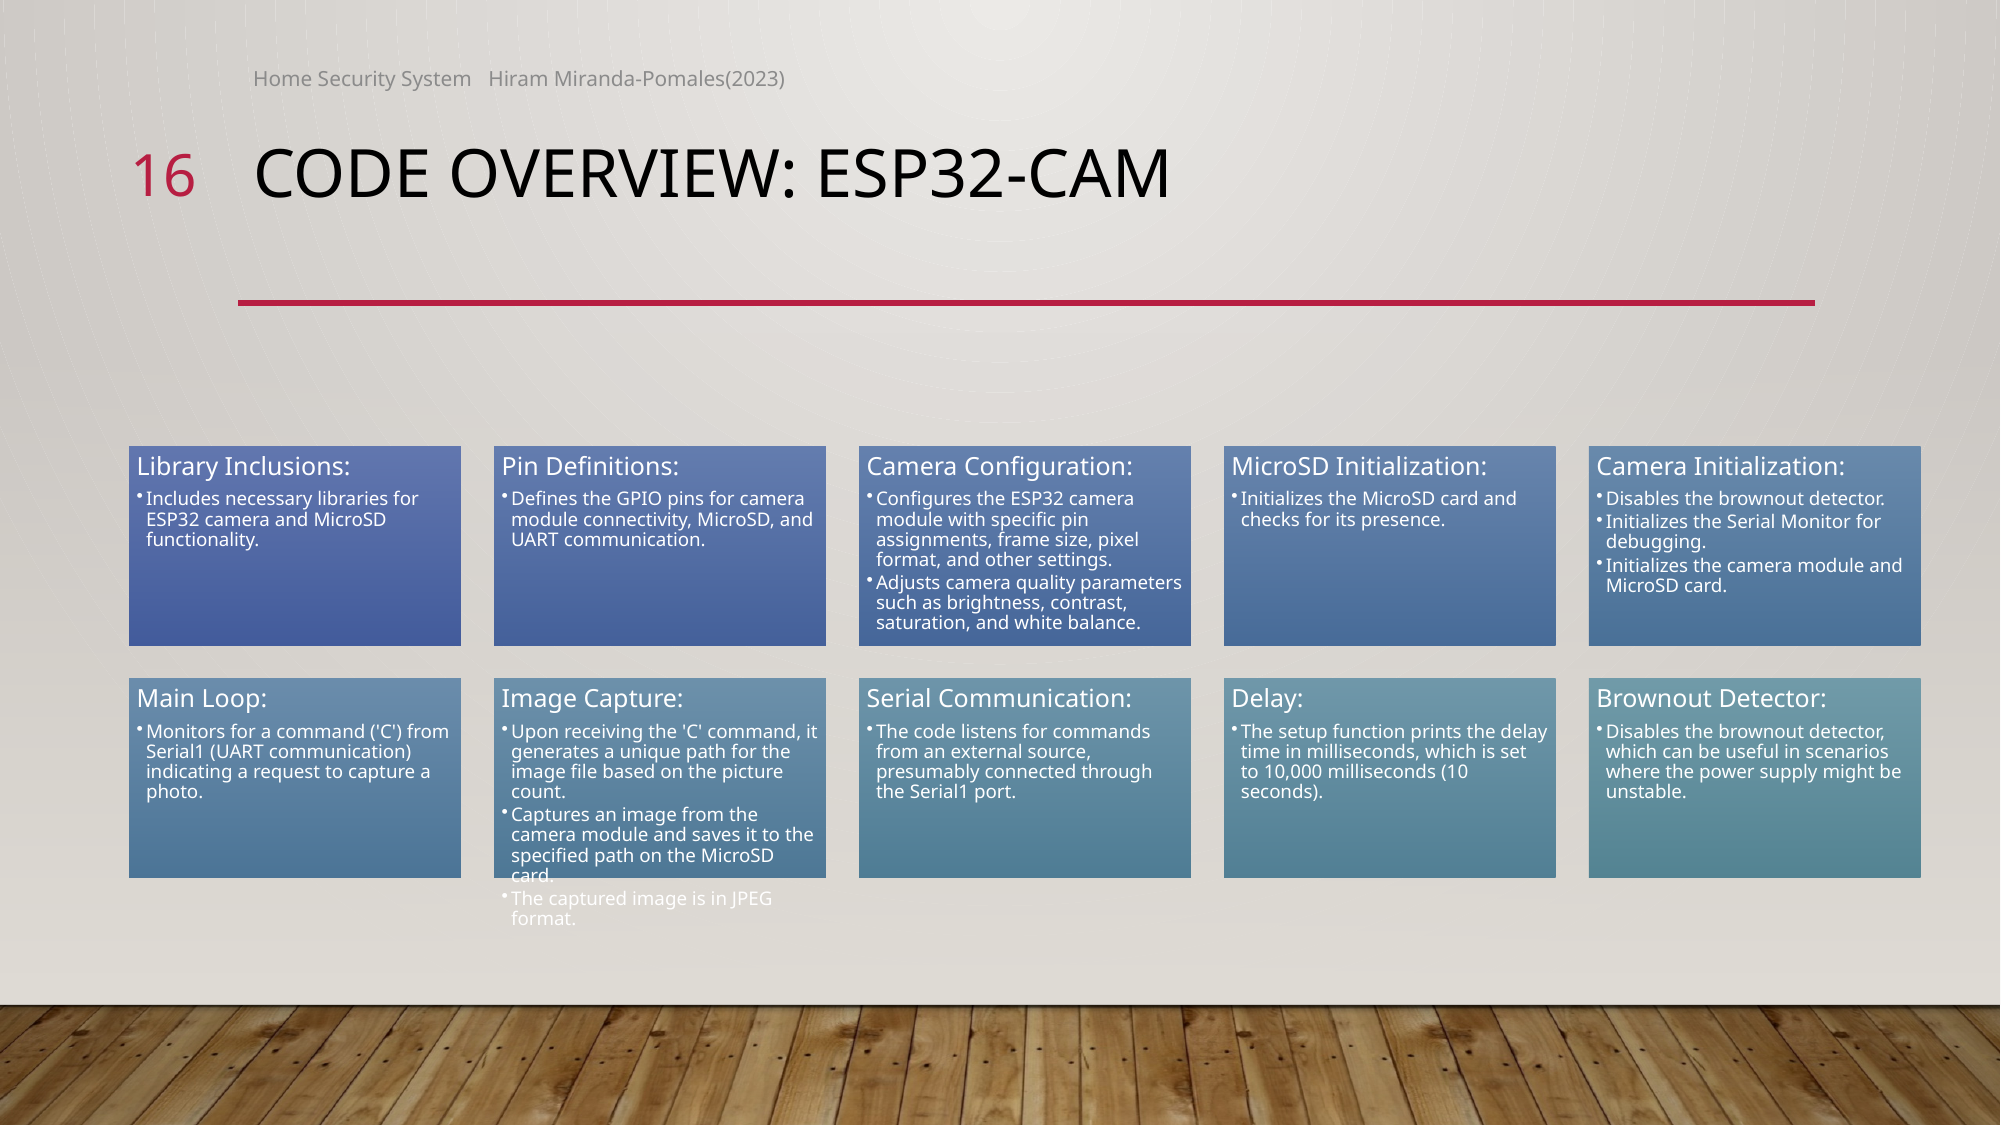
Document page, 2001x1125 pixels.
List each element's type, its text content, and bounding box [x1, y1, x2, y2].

slide_number 16 [78, 131, 212, 214]
footer Home Security System Hiram Miranda-Pomales(2023) [238, 54, 1213, 105]
title Code Overview: ESP32-CAM [238, 131, 1814, 305]
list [128, 331, 1922, 994]
picture [0, 1005, 2000, 1125]
